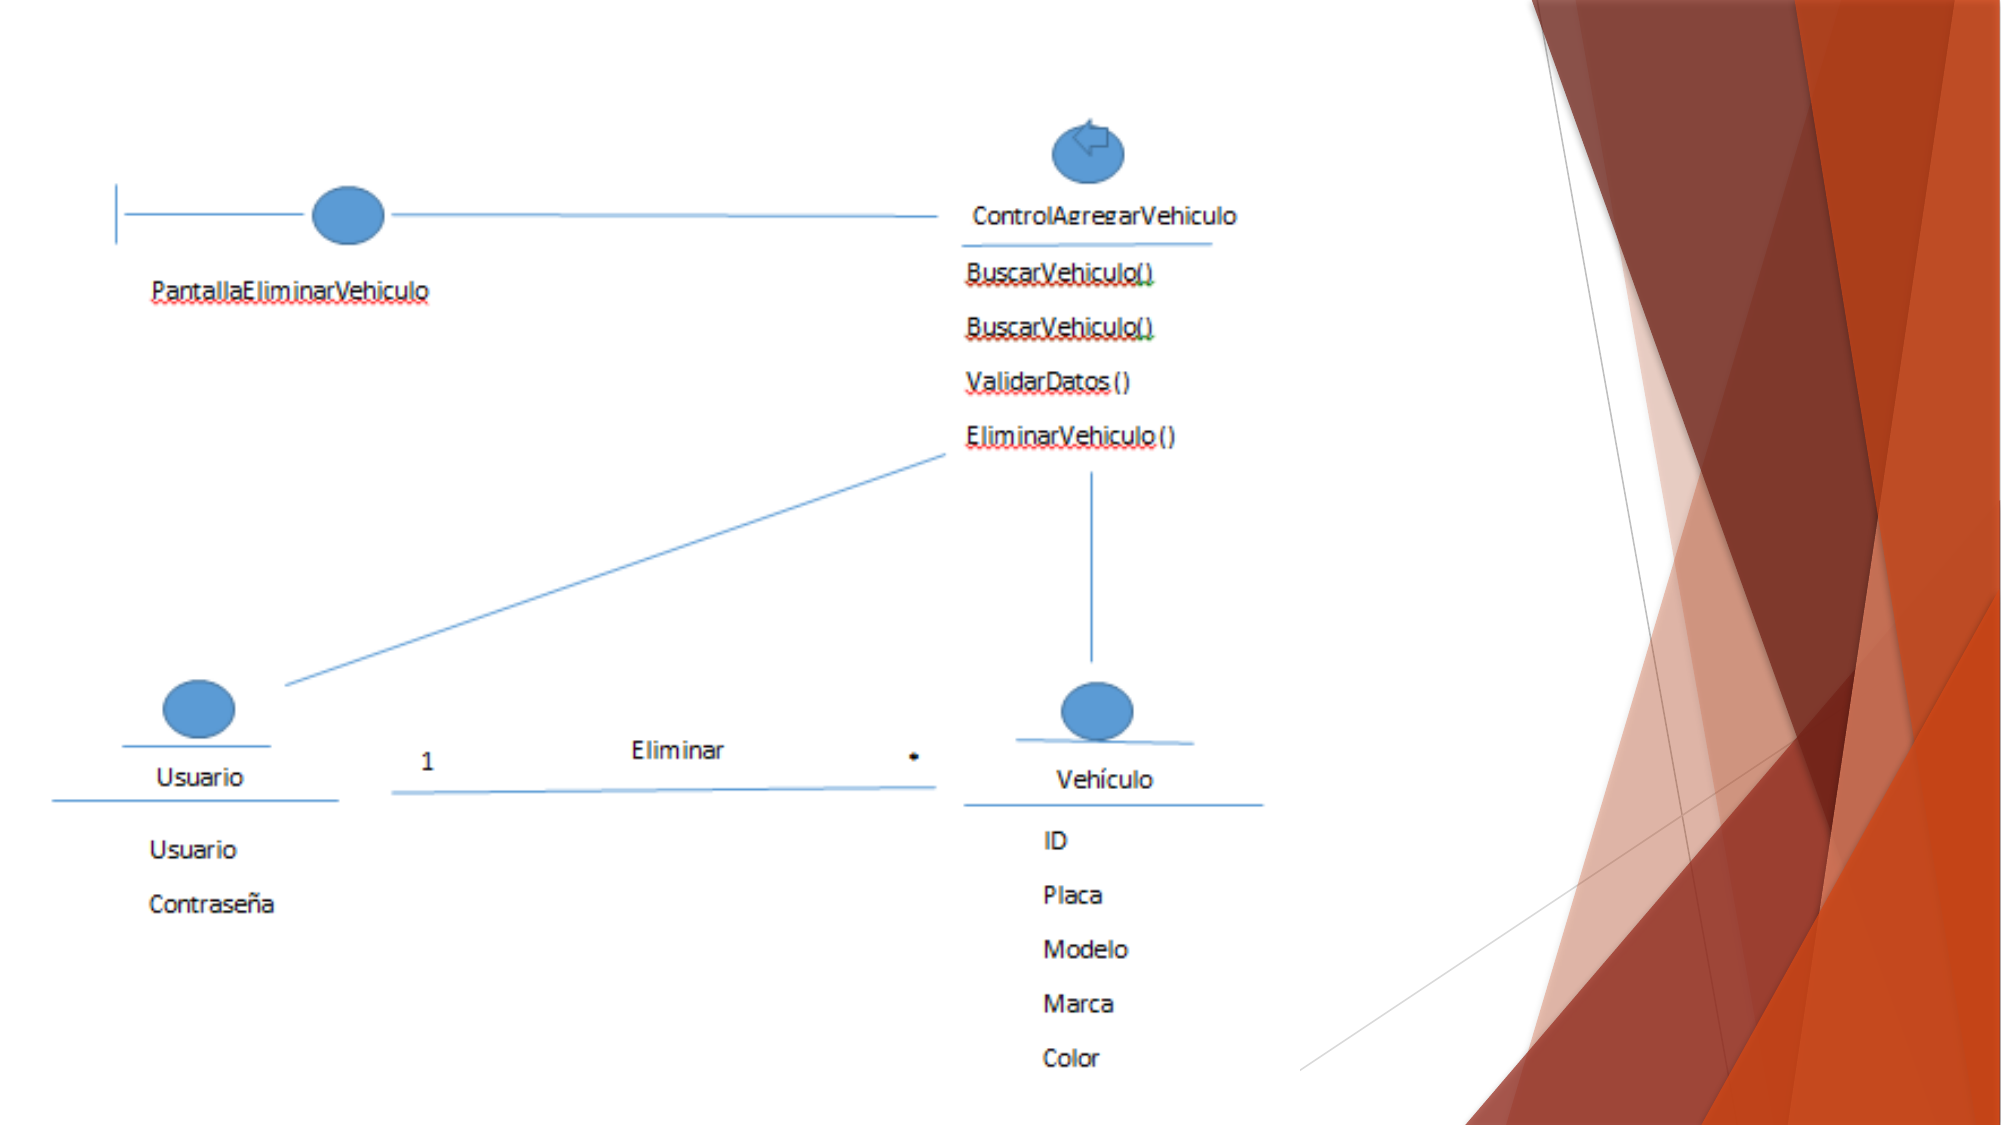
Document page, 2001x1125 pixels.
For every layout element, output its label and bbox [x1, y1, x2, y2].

picture [0, 0, 1301, 1125]
